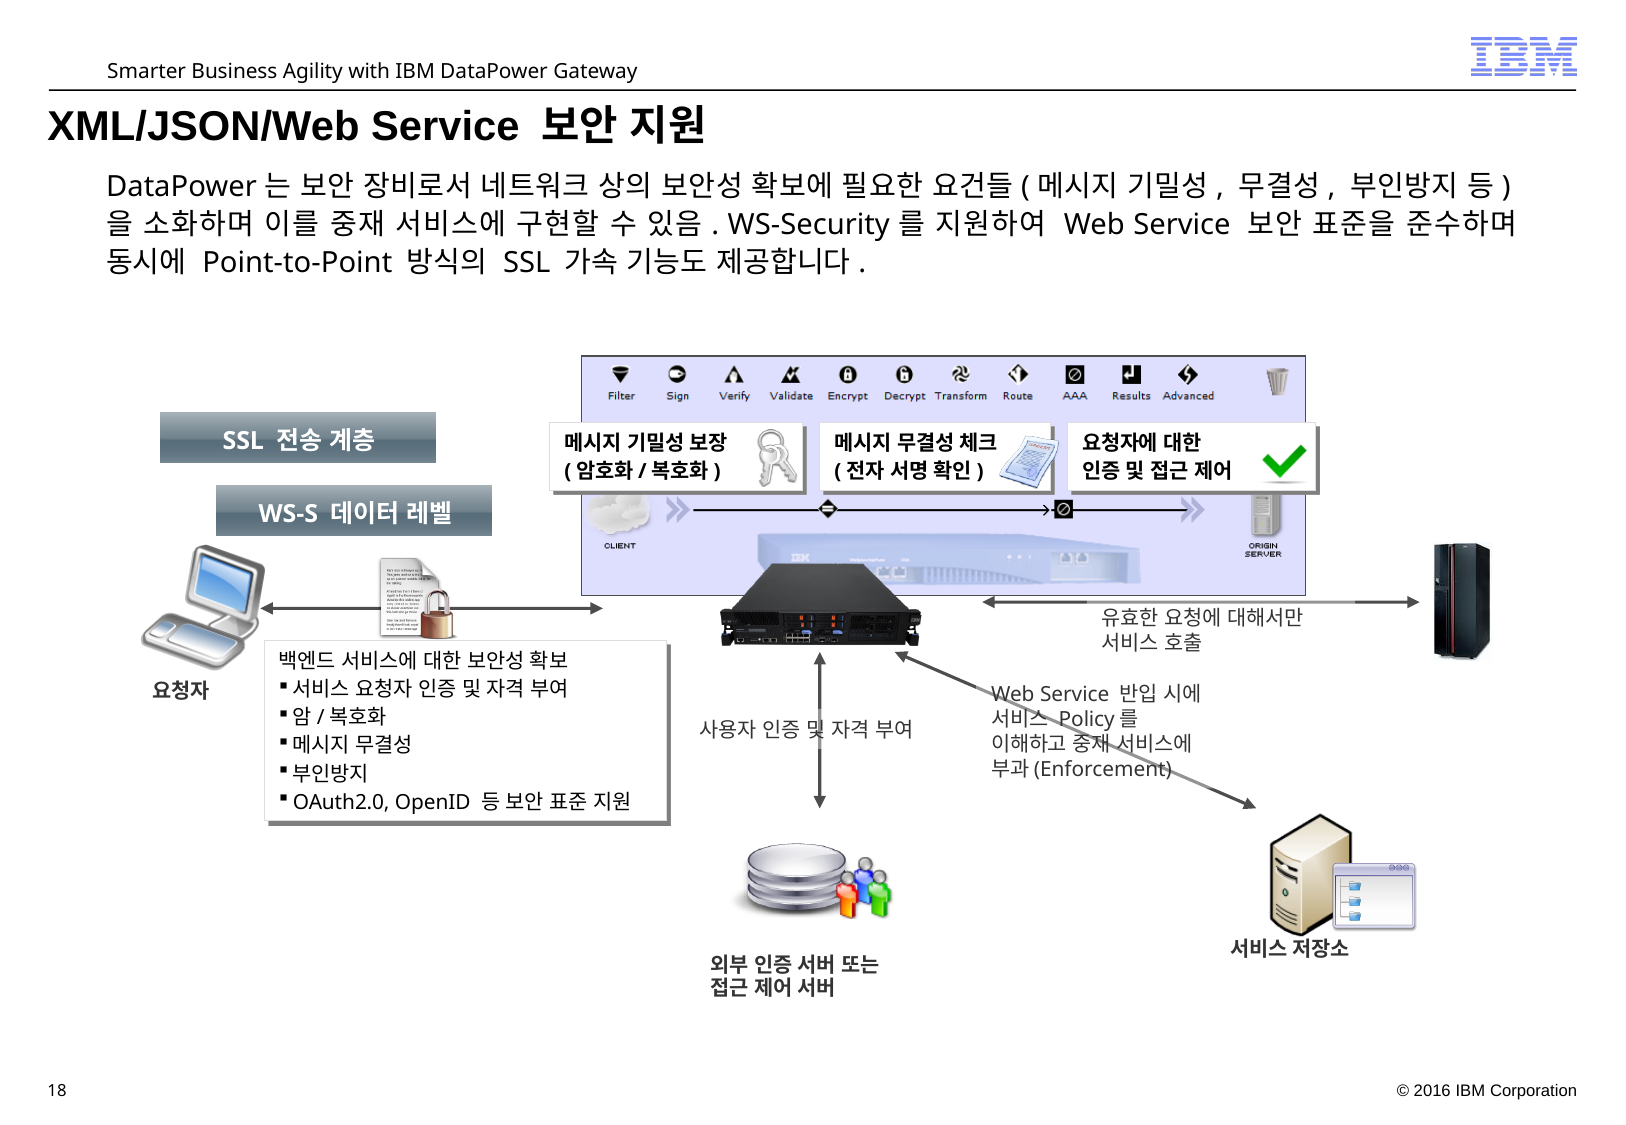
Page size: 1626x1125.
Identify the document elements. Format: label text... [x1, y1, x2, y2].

picture [730, 840, 899, 919]
text_box 서비스 저장소 [1215, 930, 1458, 969]
text_box Web Service 반입 시에 서비스 Policy를 이해하고 중재 서비스에 부과(Enforcement) [976, 673, 1222, 789]
text_box 요청자에 대한 인증 및 접근 제어 [1310, 422, 1316, 491]
title XML/JSON/Web Service 보안 지원 [32, 97, 1577, 203]
picture [1433, 541, 1493, 662]
picture [216, 485, 493, 536]
picture [160, 412, 437, 463]
picture [137, 543, 268, 674]
picture [375, 557, 460, 641]
text_box Smarter Business Agility with IBM DataPower Gateway [92, 22, 1367, 83]
text_box 외부 인증 서버 또는 접근 제어 서버 [695, 947, 938, 1008]
text_box [984, 603, 995, 609]
picture [582, 356, 1310, 652]
text_box [1211, 789, 1257, 810]
slide_number 17 [32, 1072, 98, 1103]
text_box [464, 603, 603, 615]
picture [1471, 37, 1577, 76]
picture [1265, 810, 1417, 942]
text_box 백엔드 서비스에 대한 보안성 확보 서비스 요청자 인증 및 자격 부여 암/복호화 메시지 무결성 부인방지 OAuth2.0, OpenID 등 보안 표준 지원 [264, 640, 666, 821]
text_box [1356, 595, 1420, 609]
text_box 요청자 [137, 682, 251, 711]
text_box 메시지 기밀성 보장 (암호화/복호화) [549, 422, 576, 491]
text_box 사용자 인증 및 자격 부여 [684, 708, 953, 749]
text_box DataPower는 보안 장비로서 네트워크 상의 보안성 확보에 필요한 요건들(메시지 기밀성, 무결성, 부인방지 등)을 소화하며 이를 중재 서비스에 구현할 수 있음. WS-Security를 지원하여 Web Service 보안 표준을 준수하며 동시에 Point-to-Point 방식의 SSL 가속 기능도 제공합니다. [106, 163, 1518, 279]
text_box [813, 749, 826, 809]
text_box [813, 661, 827, 708]
text_box 유효한 요청에 대해서만 서비스 호출 [1086, 597, 1356, 663]
